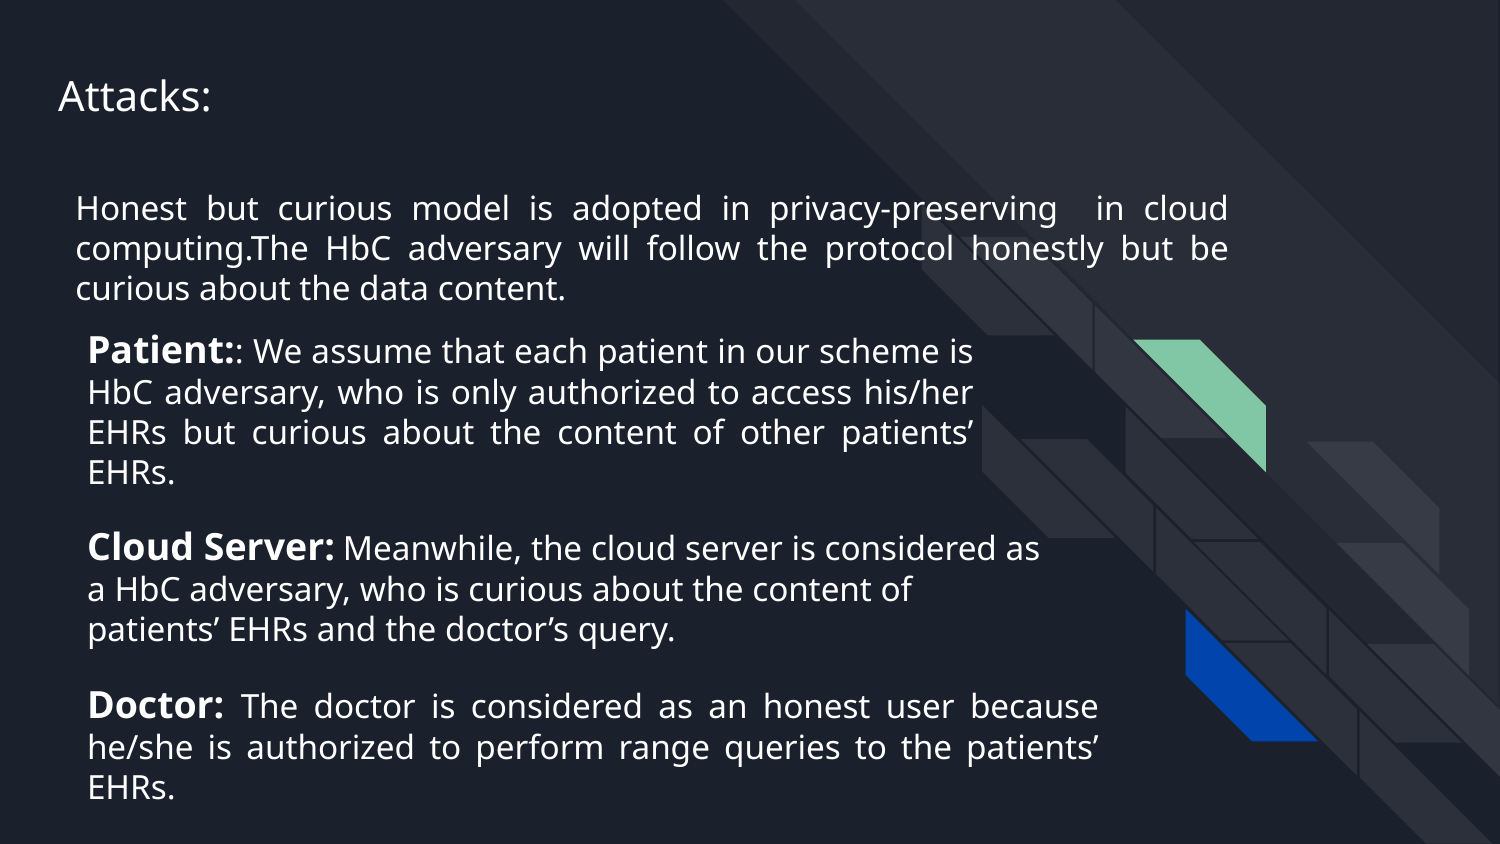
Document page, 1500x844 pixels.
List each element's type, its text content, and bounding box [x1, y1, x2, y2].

title Attacks: [43, 55, 586, 154]
text_box Honest but curious model is adopted in privacy-preserving in cloud computing.The HbC adversary will follow the protocol honestly but be curious about the data content. [60, 172, 1246, 321]
text_box Patient:: We assume that each patient in our scheme is HbC adversary, who is only authorized to access his/her EHRs but curious about the content of other patients’ EHRs. [72, 311, 991, 507]
text_box Cloud Server: Meanwhile, the cloud server is considered as a HbC adversary, who is curious about the content of patients’ EHRs and the doctor’s query. [72, 508, 1070, 658]
text_box Doctor: The doctor is considered as an honest user because he/she is authorized to perform range queries to the patients’ EHRs. [72, 666, 1116, 804]
